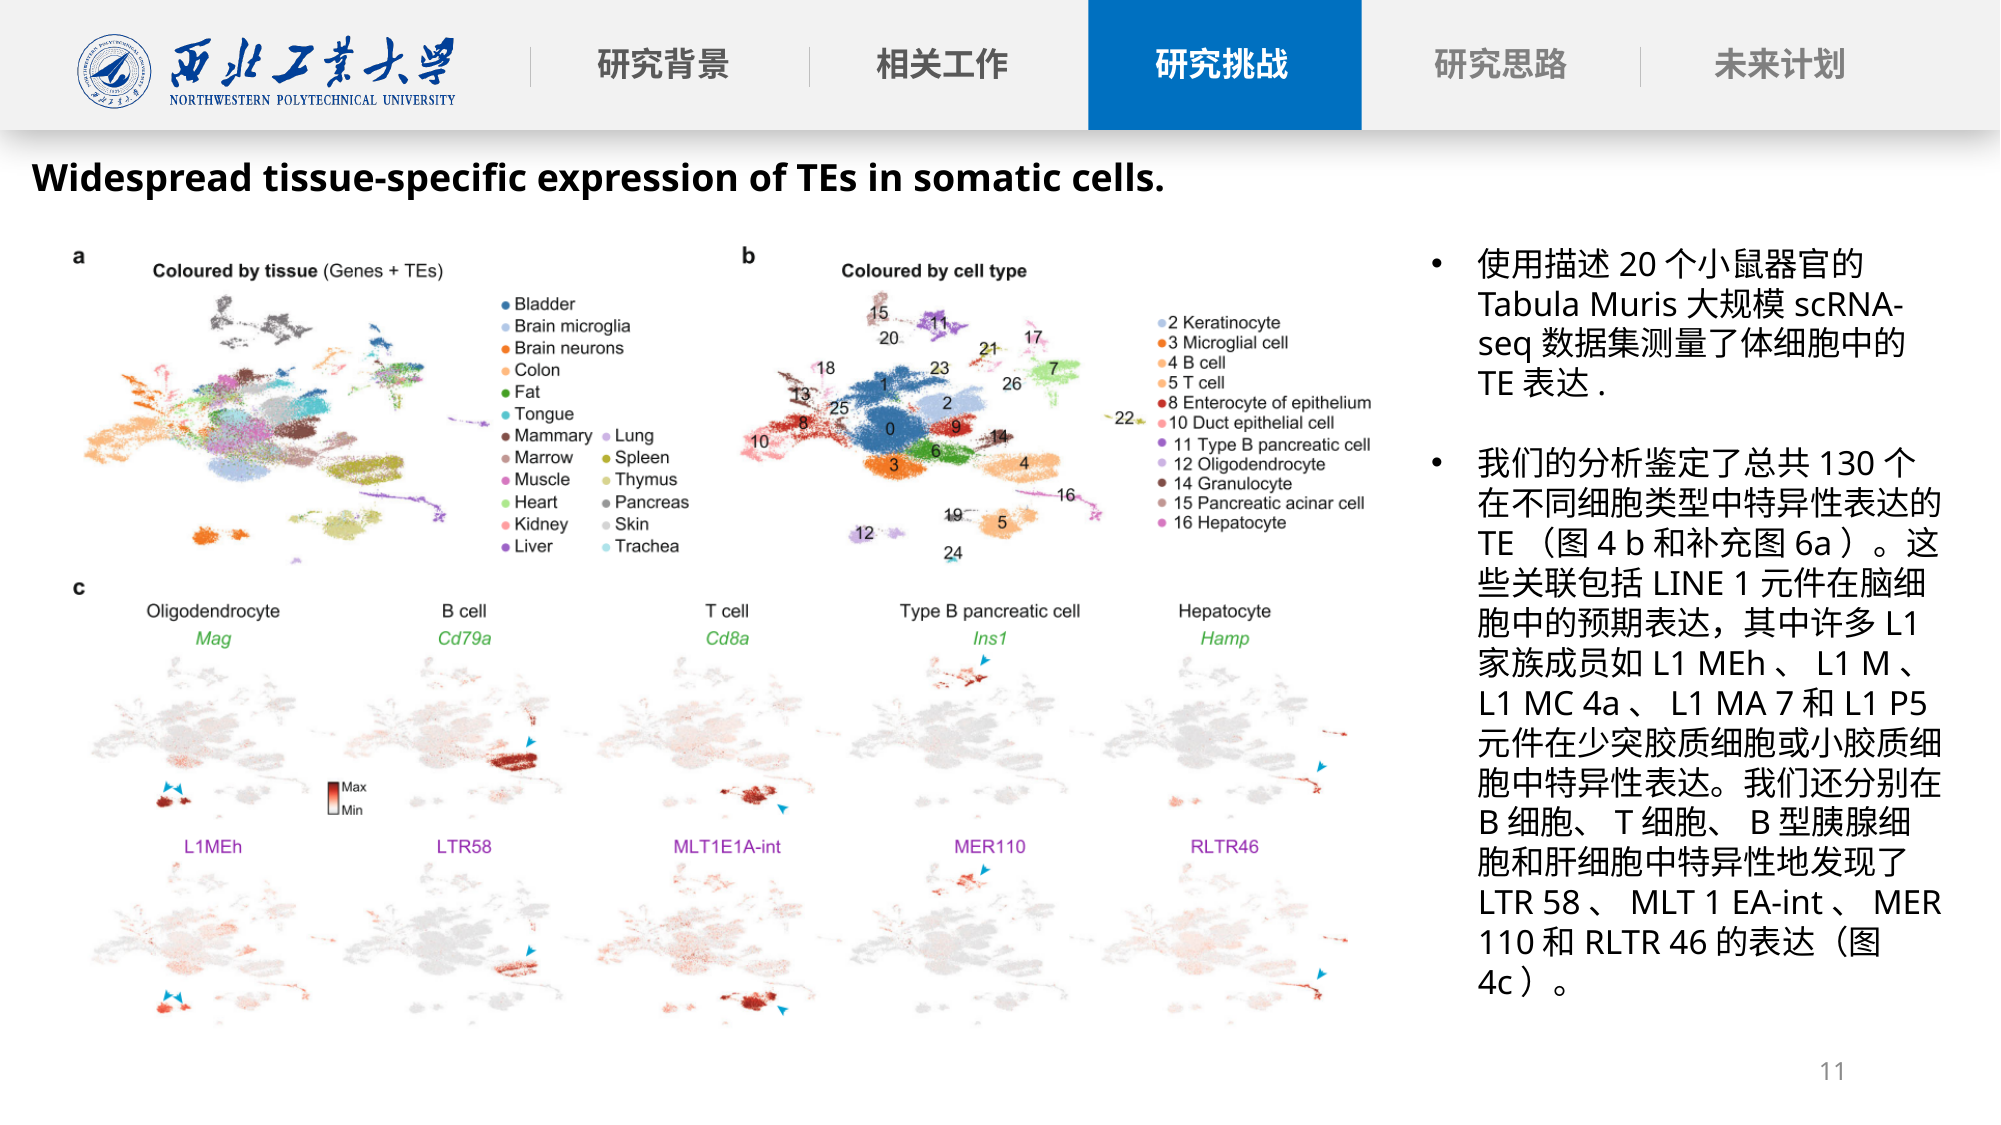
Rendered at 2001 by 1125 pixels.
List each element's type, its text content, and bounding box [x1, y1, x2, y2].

text_box 研究背景 [553, 35, 775, 91]
picture [41, 235, 1405, 1043]
text_box [1363, 0, 2000, 131]
text_box 使用描述20个小鼠器官的Tabula Muris大规模scRNA-seq数据集测量了体细胞中的TE表达. 我们的分析鉴定了总共130个在不同细胞类型中特异性表达的TE（图4 b和补充图6a）。这些关联包括LINE 1元件在脑细胞中的预期表达，其中许多L1家族成员如L1 MEh、L1 M、L1 MC 4a、L1 MA 7和L1 P5元件在少突胶质细胞或小胶质细胞中特异性表达。我们还分别在B细胞、T细胞、B型胰腺细胞和肝细胞中特异性地发现了LTR 58、MLT 1 EA-int、MER 110和RLTR 46的表达（图4c）。 [1416, 235, 1959, 1009]
slide_number 11 [1412, 1042, 1863, 1103]
text_box 未来计划 [1670, 35, 1891, 91]
text_box 研究思路 [1391, 35, 1612, 91]
text_box 相关工作 [832, 35, 1054, 91]
text_box Widespread tissue-specific expression of TEs in somatic cells. [17, 146, 1532, 207]
picture [73, 11, 457, 126]
text_box 研究挑战 [1111, 35, 1333, 91]
text_box [0, 0, 1087, 131]
text_box [1087, 0, 1363, 131]
